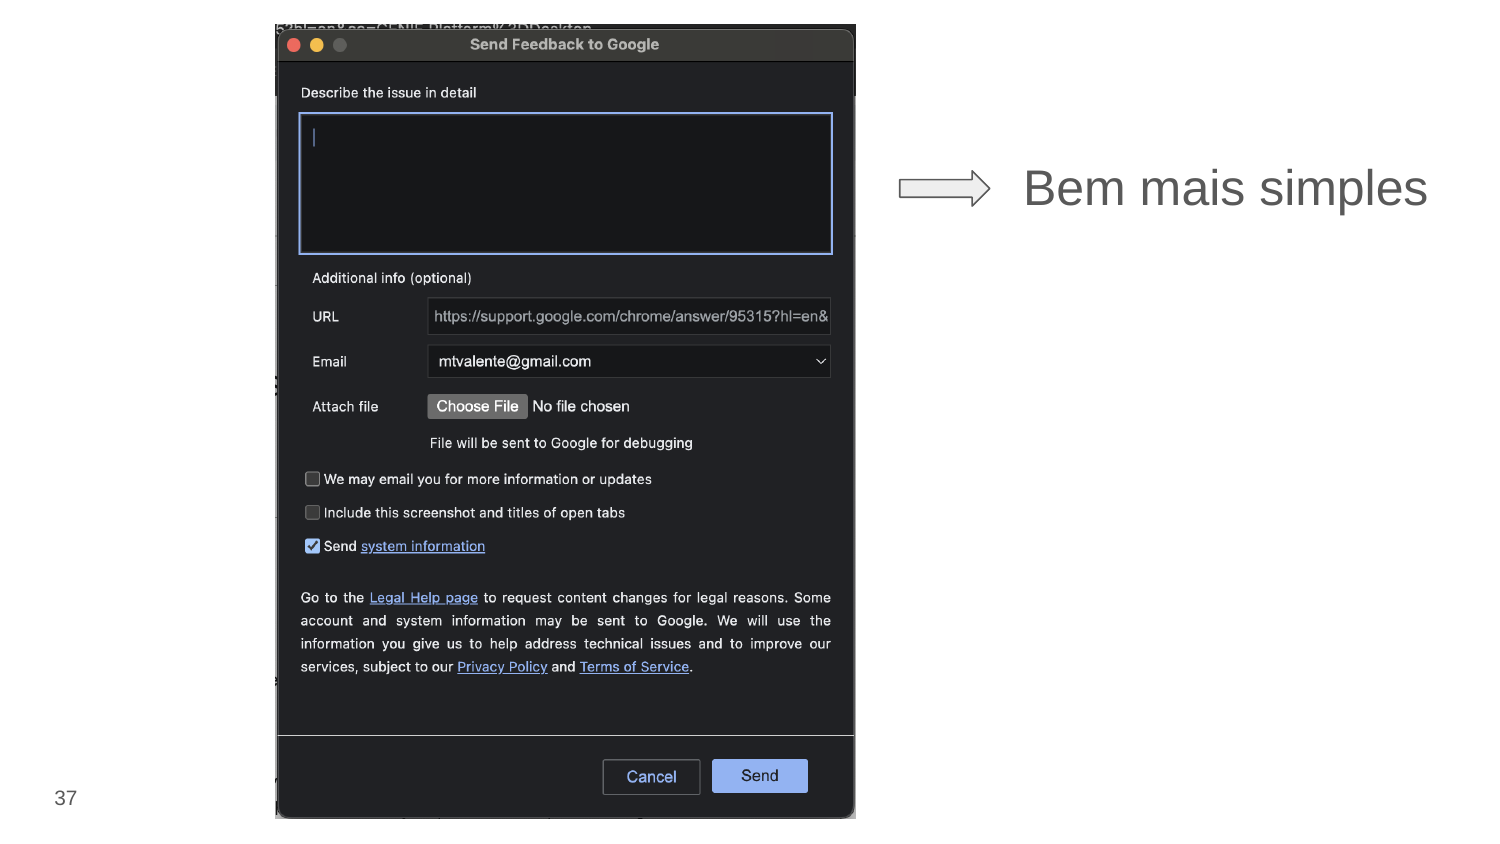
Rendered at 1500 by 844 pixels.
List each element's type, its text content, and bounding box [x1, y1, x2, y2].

text_box Bem mais simples [1008, 140, 1500, 231]
slide_number ‹#› [2, 764, 93, 830]
picture [274, 24, 856, 819]
text_box [899, 170, 990, 207]
